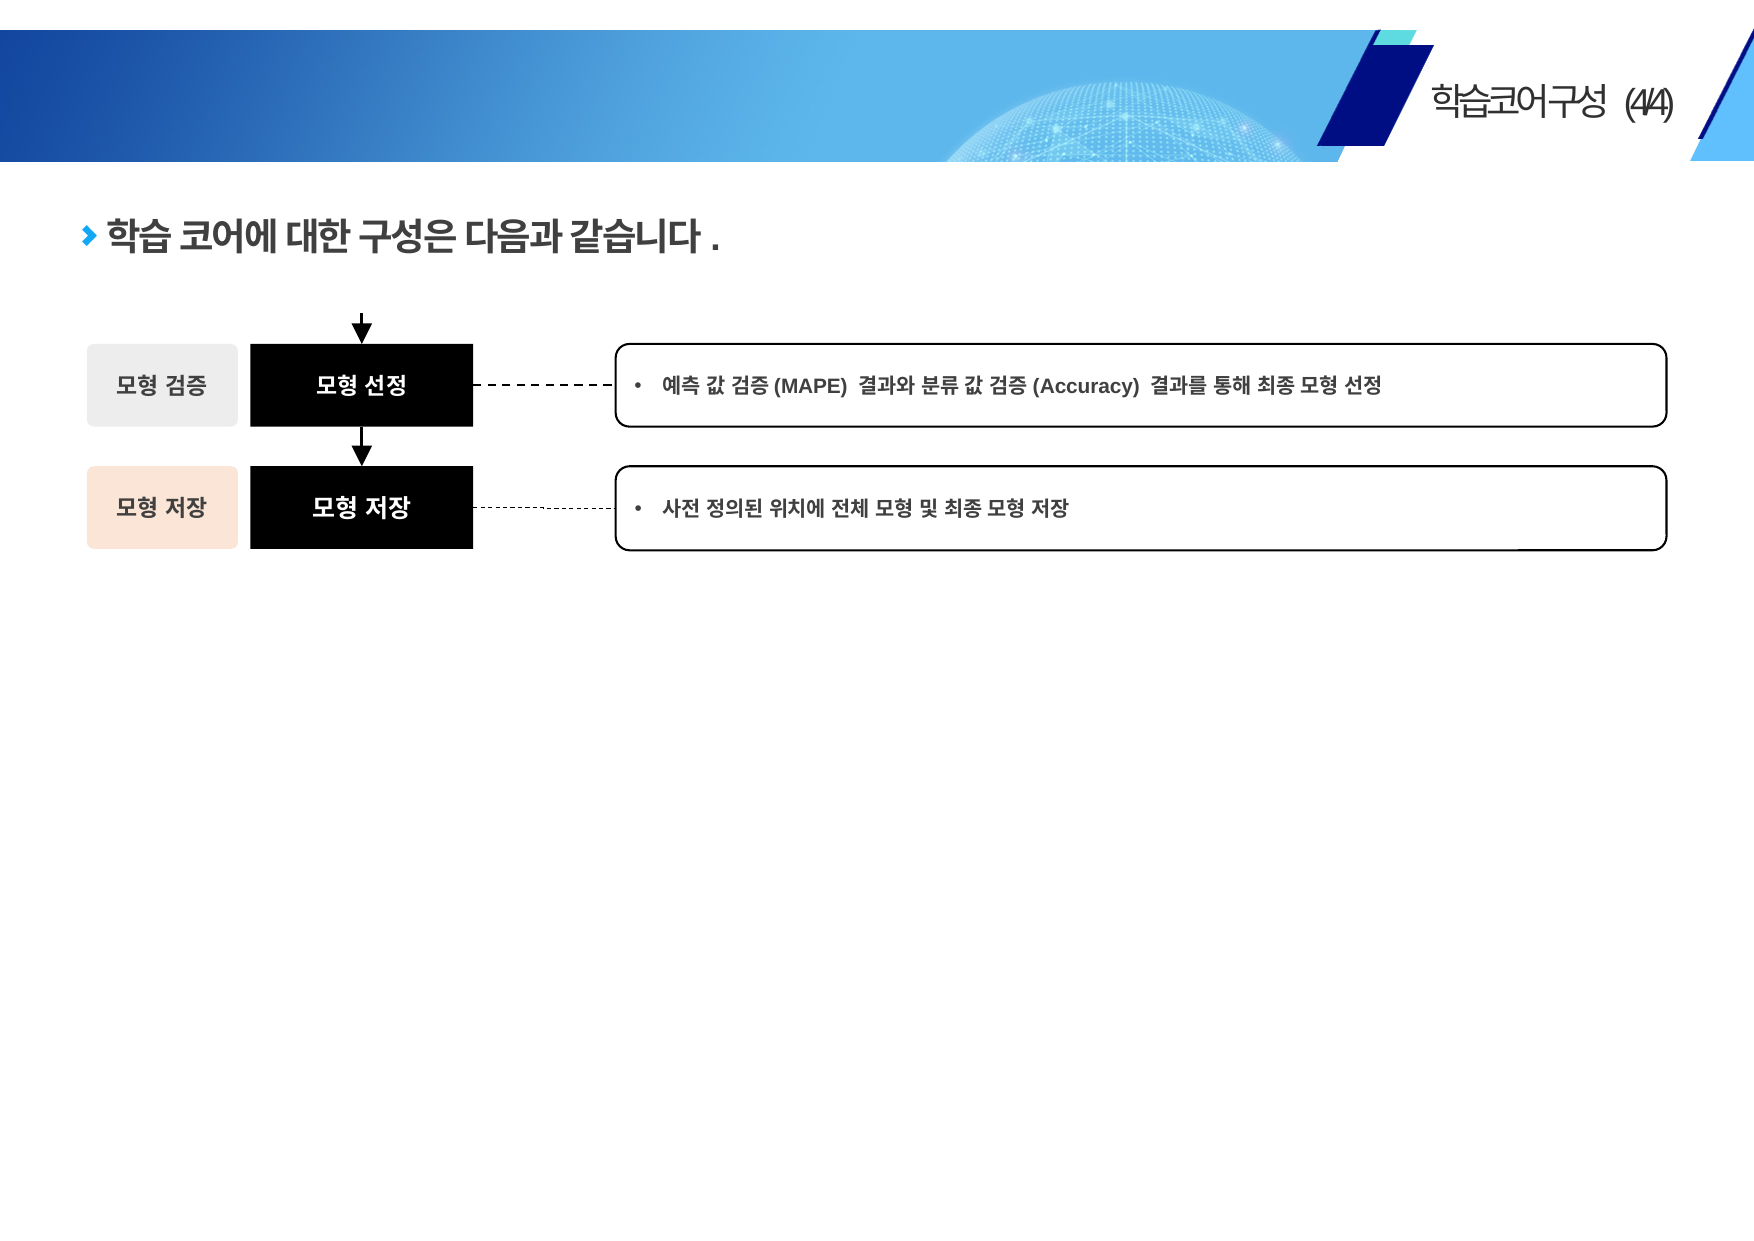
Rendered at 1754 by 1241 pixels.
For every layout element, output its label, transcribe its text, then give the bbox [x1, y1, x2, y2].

text_box 모형 저장 [250, 466, 474, 549]
text_box Ⅲ [1339, 56, 1426, 141]
text_box 모형 검증 [85, 342, 240, 428]
text_box 학습 코어에 대한 구성은 다음과 같습니다. [67, 183, 1703, 266]
text_box 예측 값 검증(MAPE) 결과와 분류 값 검증(Accuracy) 결과를 통해 최종 모형 선정 [614, 342, 1668, 428]
text_box 세부 과제명 : IoT 빅데이터 및 인공지능 기반의 축산 악취 실시간 조기 예,경보 알고리즘 개발 및 실증 연구 [36, 17, 1301, 92]
text_box 학습코어 구성 (4/4) [1415, 70, 1691, 131]
text_box 사전 정의된 위치에 전체 모형 및 최종 모형 저장 [614, 465, 1668, 552]
text_box 모형 저장 [85, 465, 240, 550]
text_box 모형 선정 [250, 343, 474, 427]
picture [0, 0, 1754, 1240]
